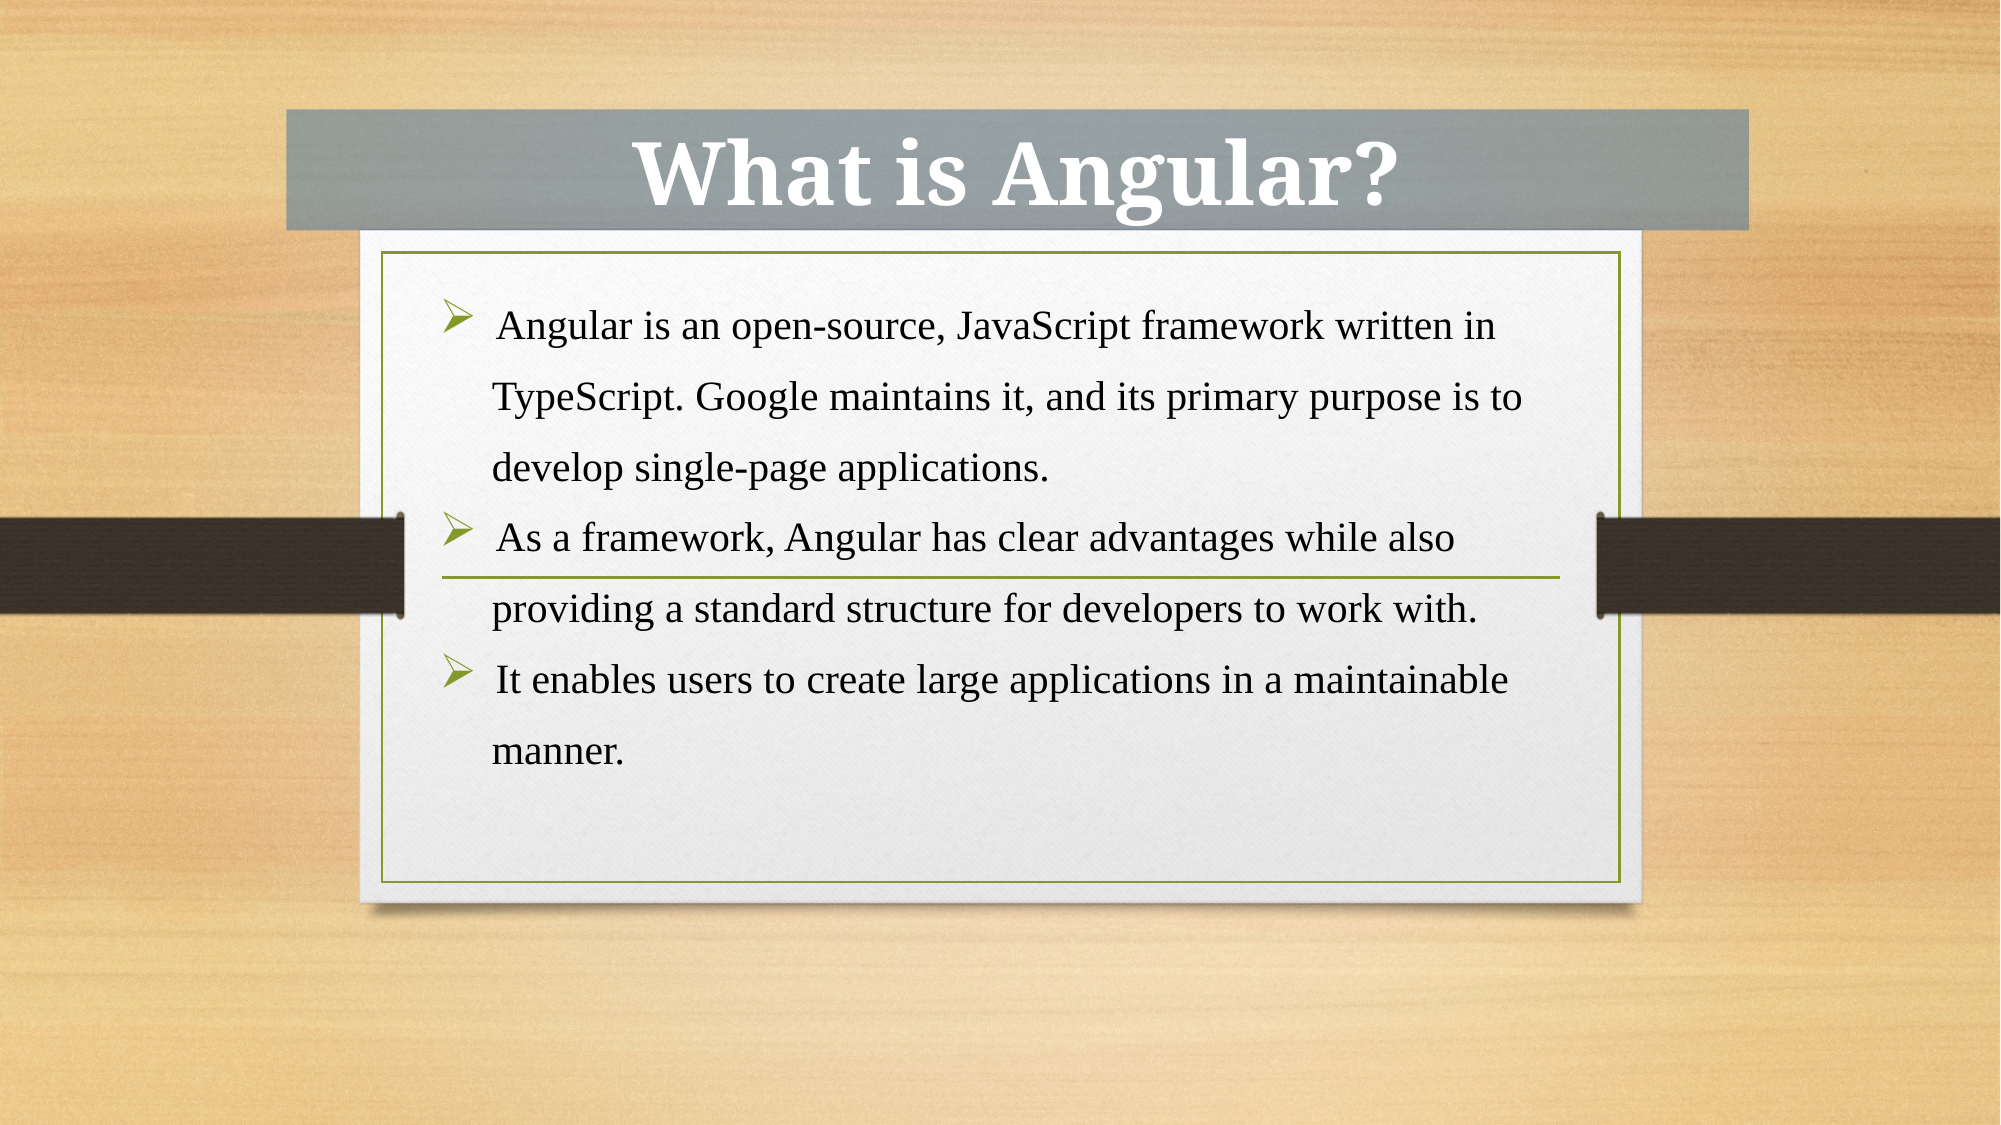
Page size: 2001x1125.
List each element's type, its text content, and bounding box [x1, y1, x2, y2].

picture [0, 0, 2001, 1125]
subtitle Angular is an open-source, JavaScript framework written in TypeScript. Google maintains it, and its primary purpose is to develop single-page applications. As a framework, Angular has clear advantages while also providing a standard structure for developers to work with. It enables users to create large applications in a maintainable manner. [424, 290, 2000, 711]
title What is Angular? [286, 109, 1749, 231]
